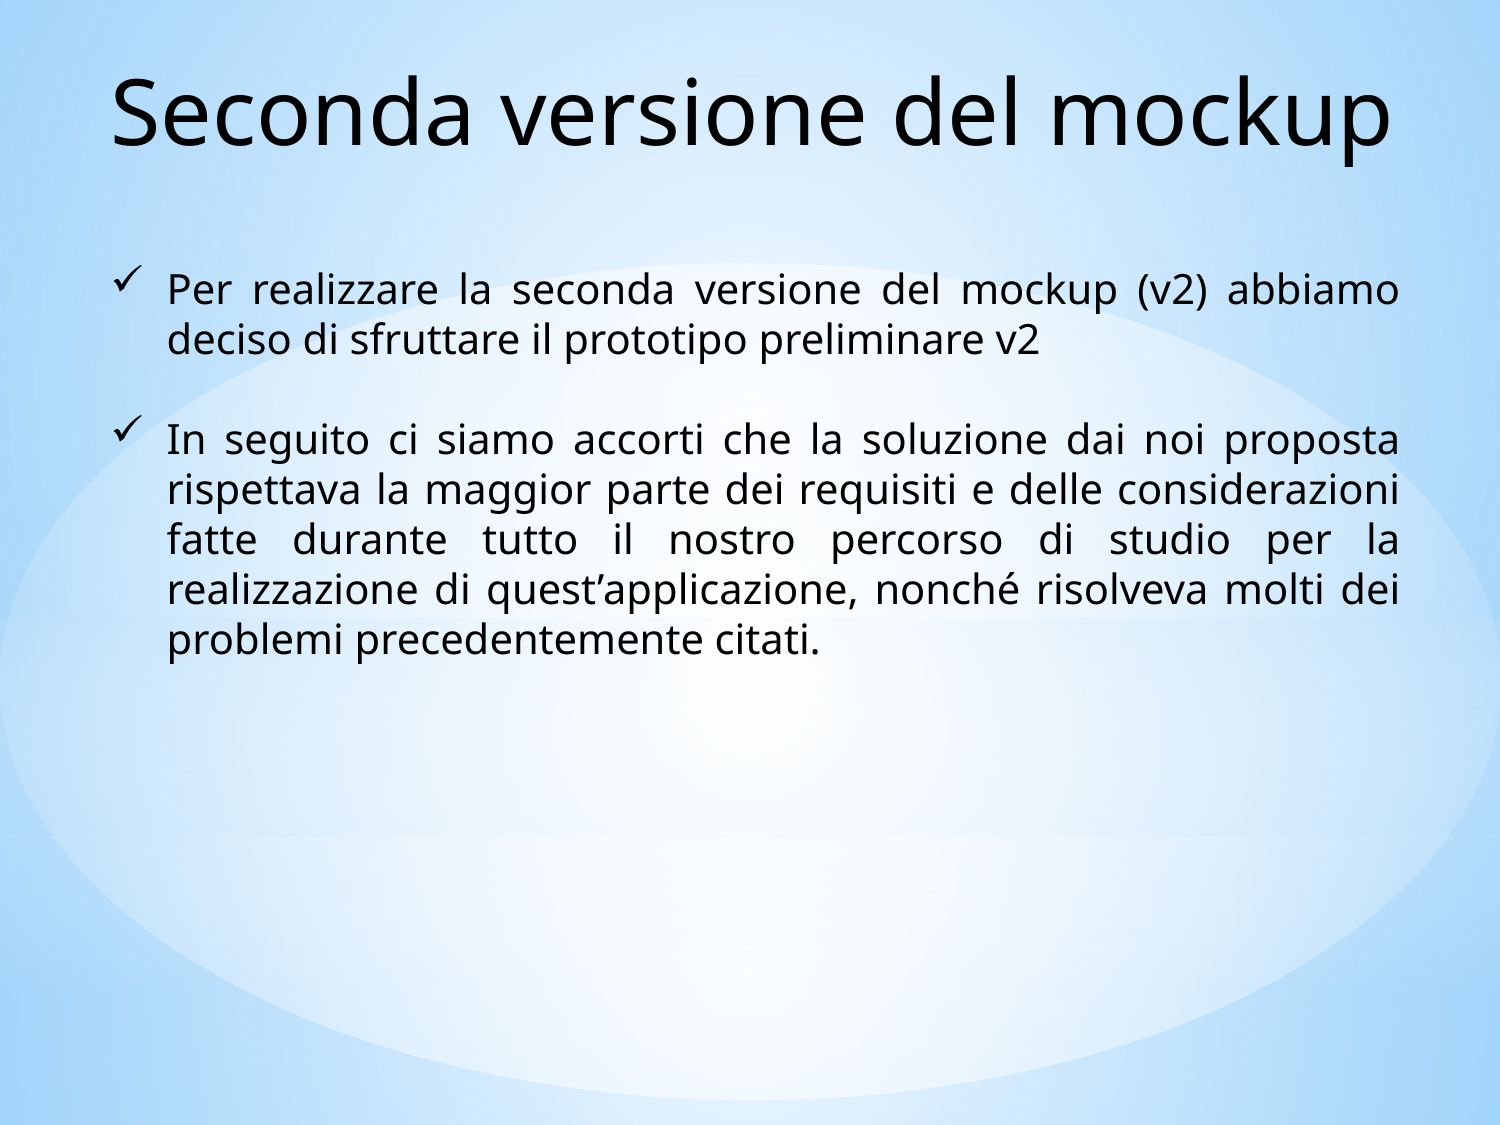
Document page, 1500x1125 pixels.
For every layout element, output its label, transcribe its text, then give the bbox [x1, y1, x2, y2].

text_box Seconda versione del mockup [95, 46, 1467, 172]
text_box Per realizzare la seconda versione del mockup (v2) abbiamo deciso di sfruttare il prototipo preliminare v2 In seguito ci siamo accorti che la soluzione dai noi proposta rispettava la maggior parte dei requisiti e delle considerazioni fatte durante tutto il nostro percorso di studio per la realizzazione di quest’applicazione, nonché risolveva molti dei problemi precedentemente citati. [95, 254, 1416, 670]
